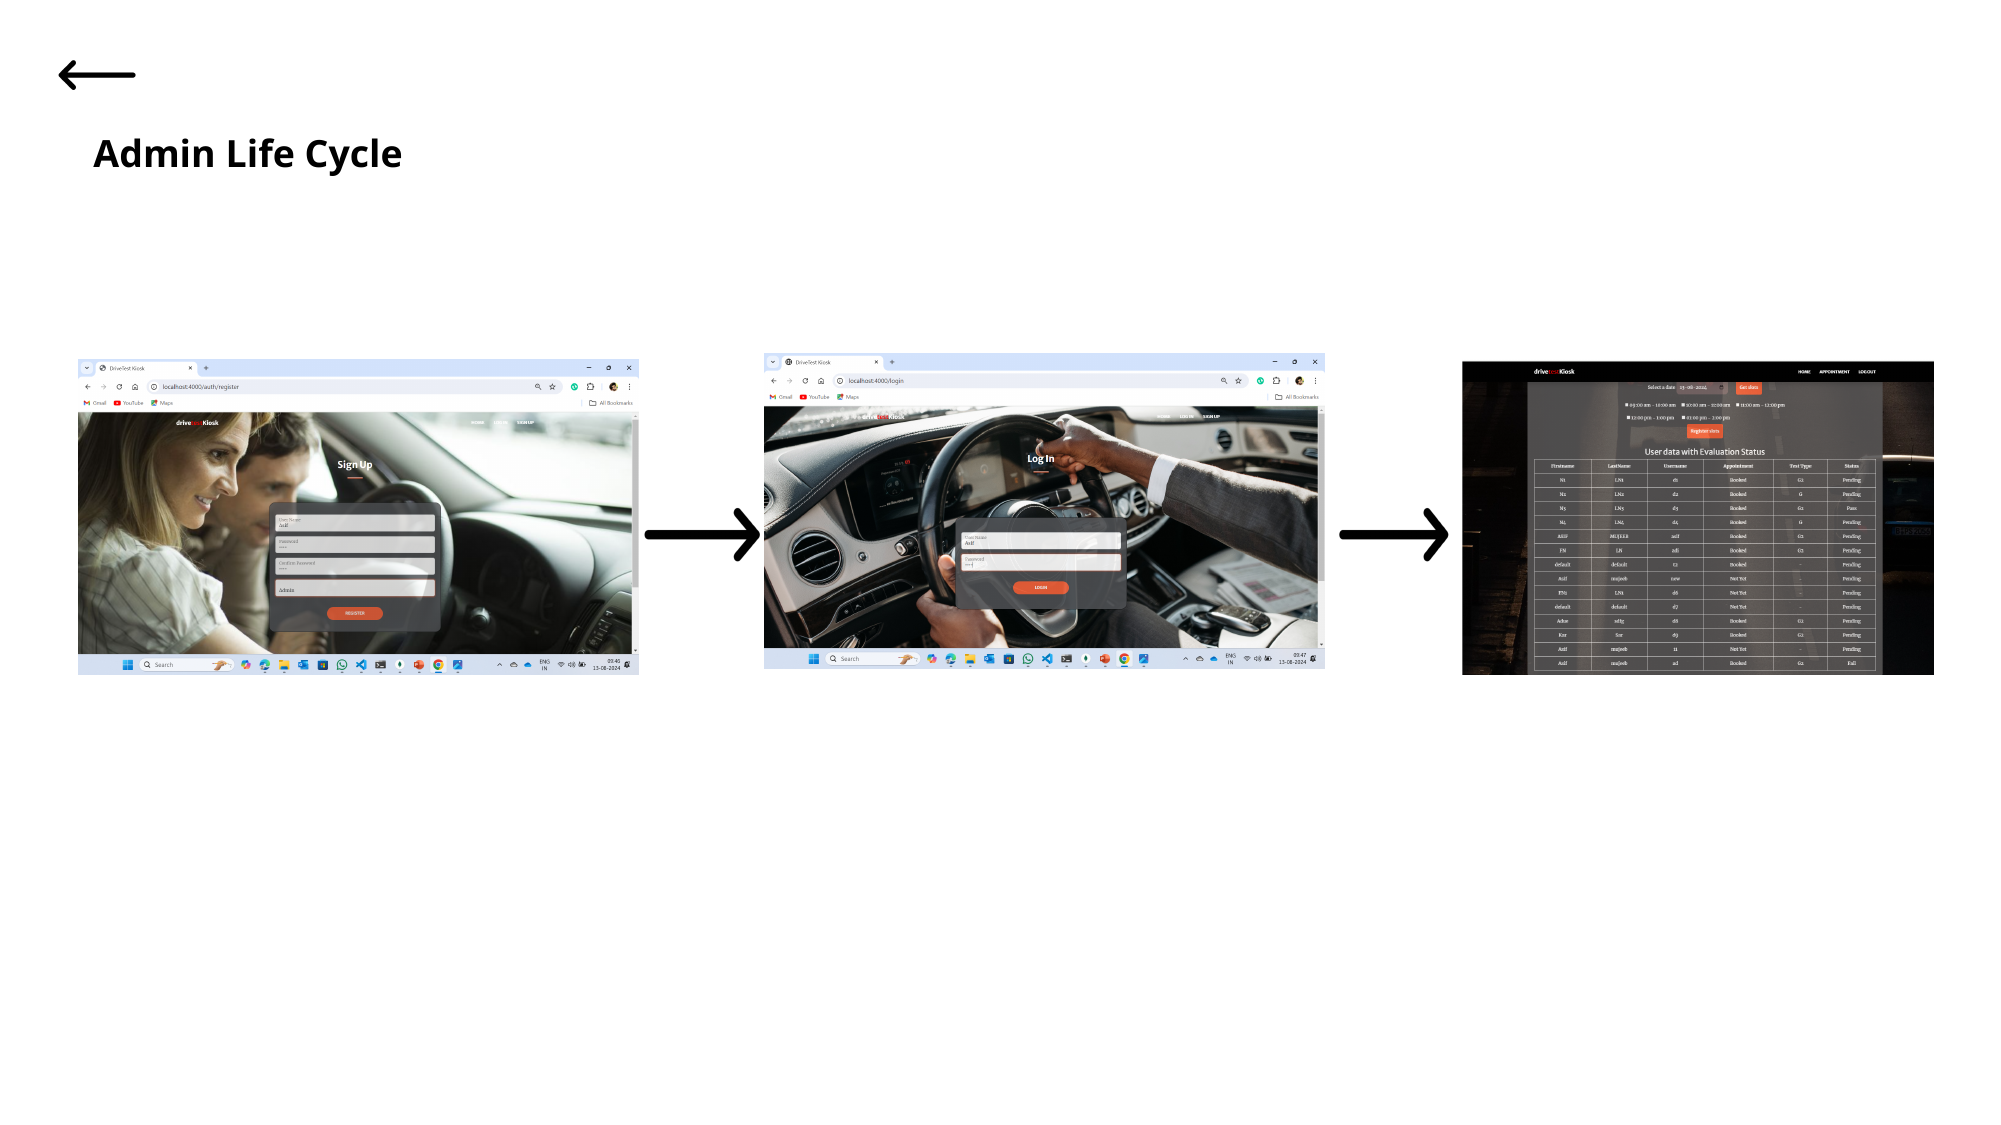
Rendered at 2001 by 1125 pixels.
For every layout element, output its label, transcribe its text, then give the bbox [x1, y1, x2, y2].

text_box Admin Life Cycle [78, 122, 456, 182]
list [1461, 358, 1935, 676]
picture [54, 33, 139, 118]
picture [78, 352, 1469, 676]
